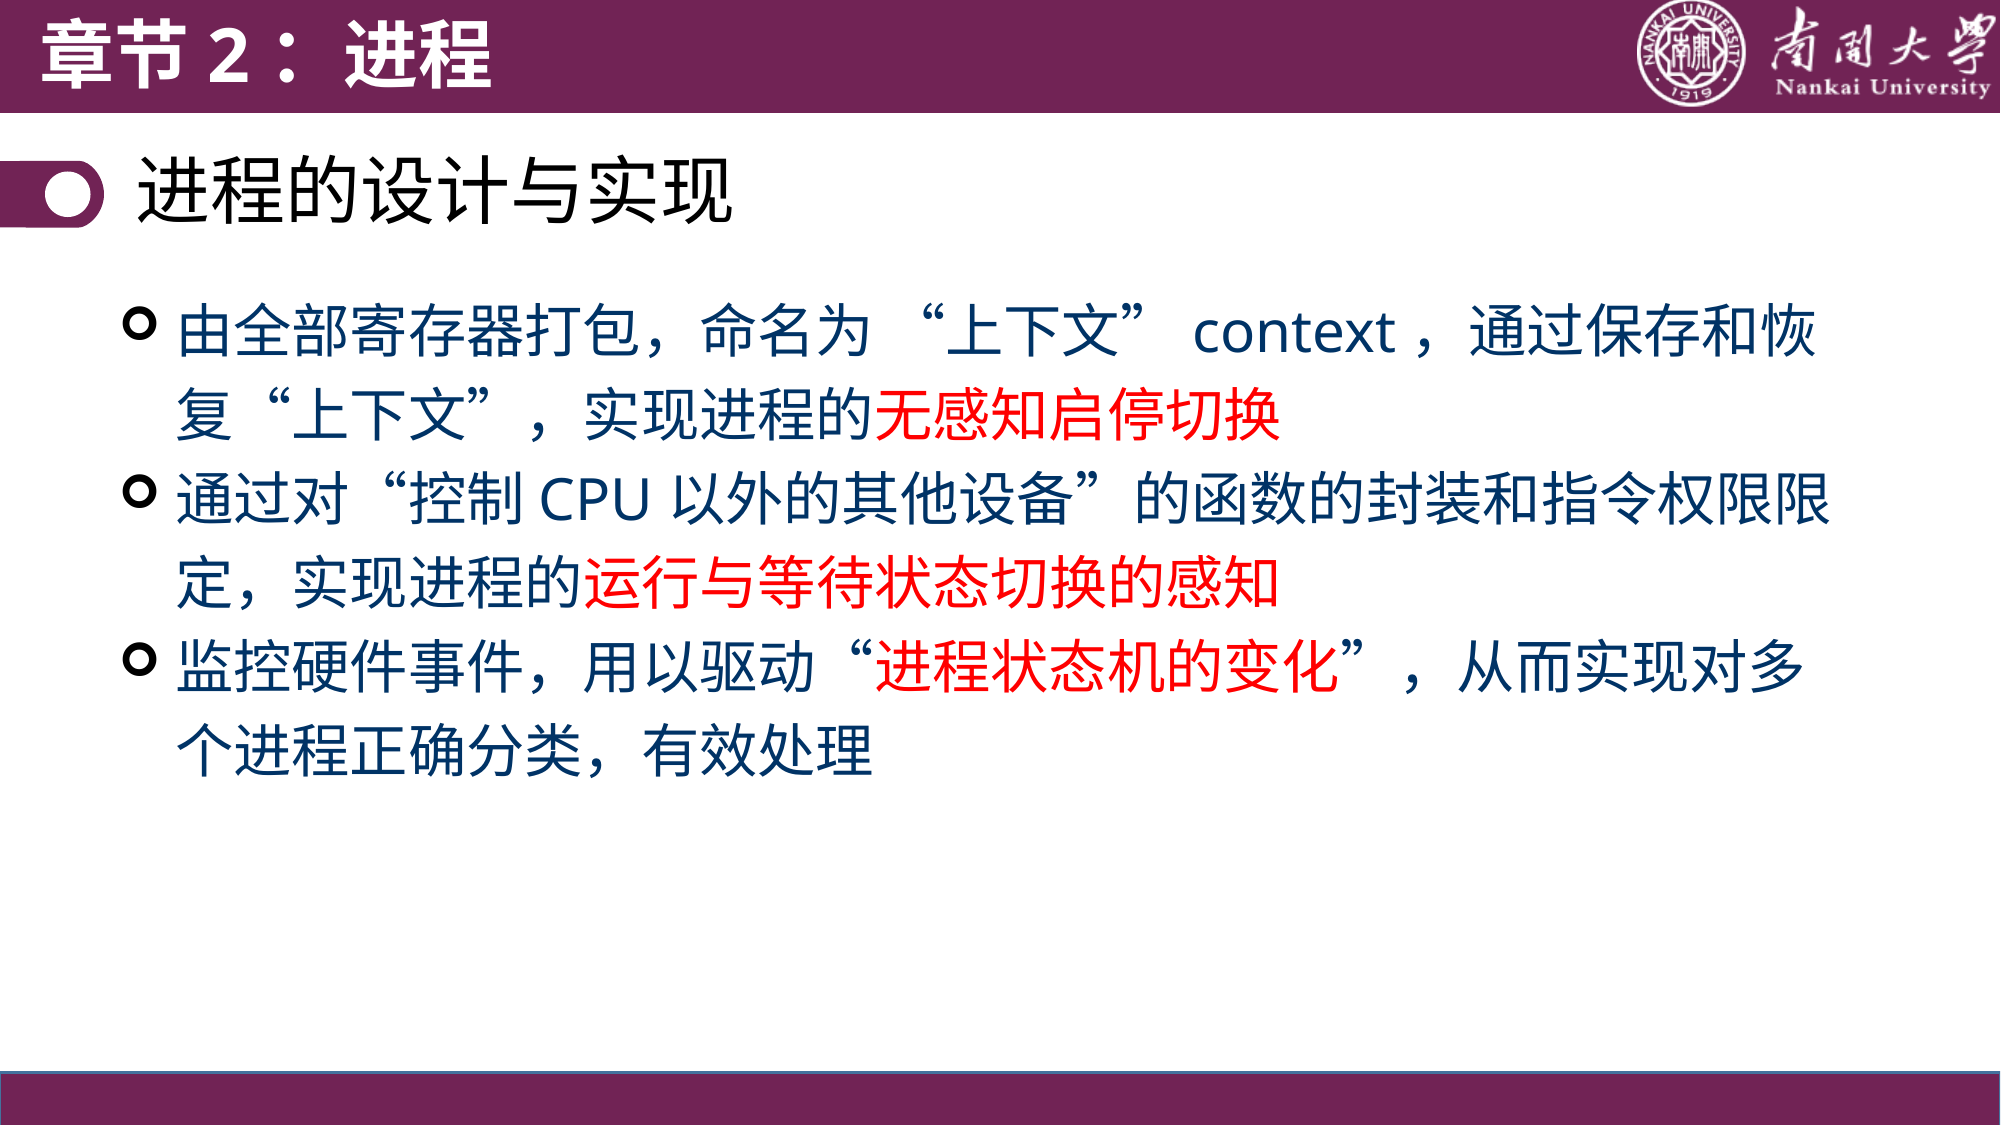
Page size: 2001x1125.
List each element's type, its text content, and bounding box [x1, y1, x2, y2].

text_box 进程的设计与实现 [119, 130, 1620, 259]
picture [1637, 0, 2001, 110]
text_box 章节2：进程 [24, 0, 1025, 116]
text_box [0, 160, 104, 228]
text_box 由全部寄存器打包，命名为 “上下文”context，通过保存和恢复“上下文”，实现进程的无感知启停切换 通过对“控制CPU以外的其他设备”的函数的封装和指令权限限定，实现进程的运行与等待状态切换的感知 监控硬件事件，用以驱动“进程状态机的变化”，从而实现对多个进程正确分类，有效处理 [103, 272, 1874, 1125]
